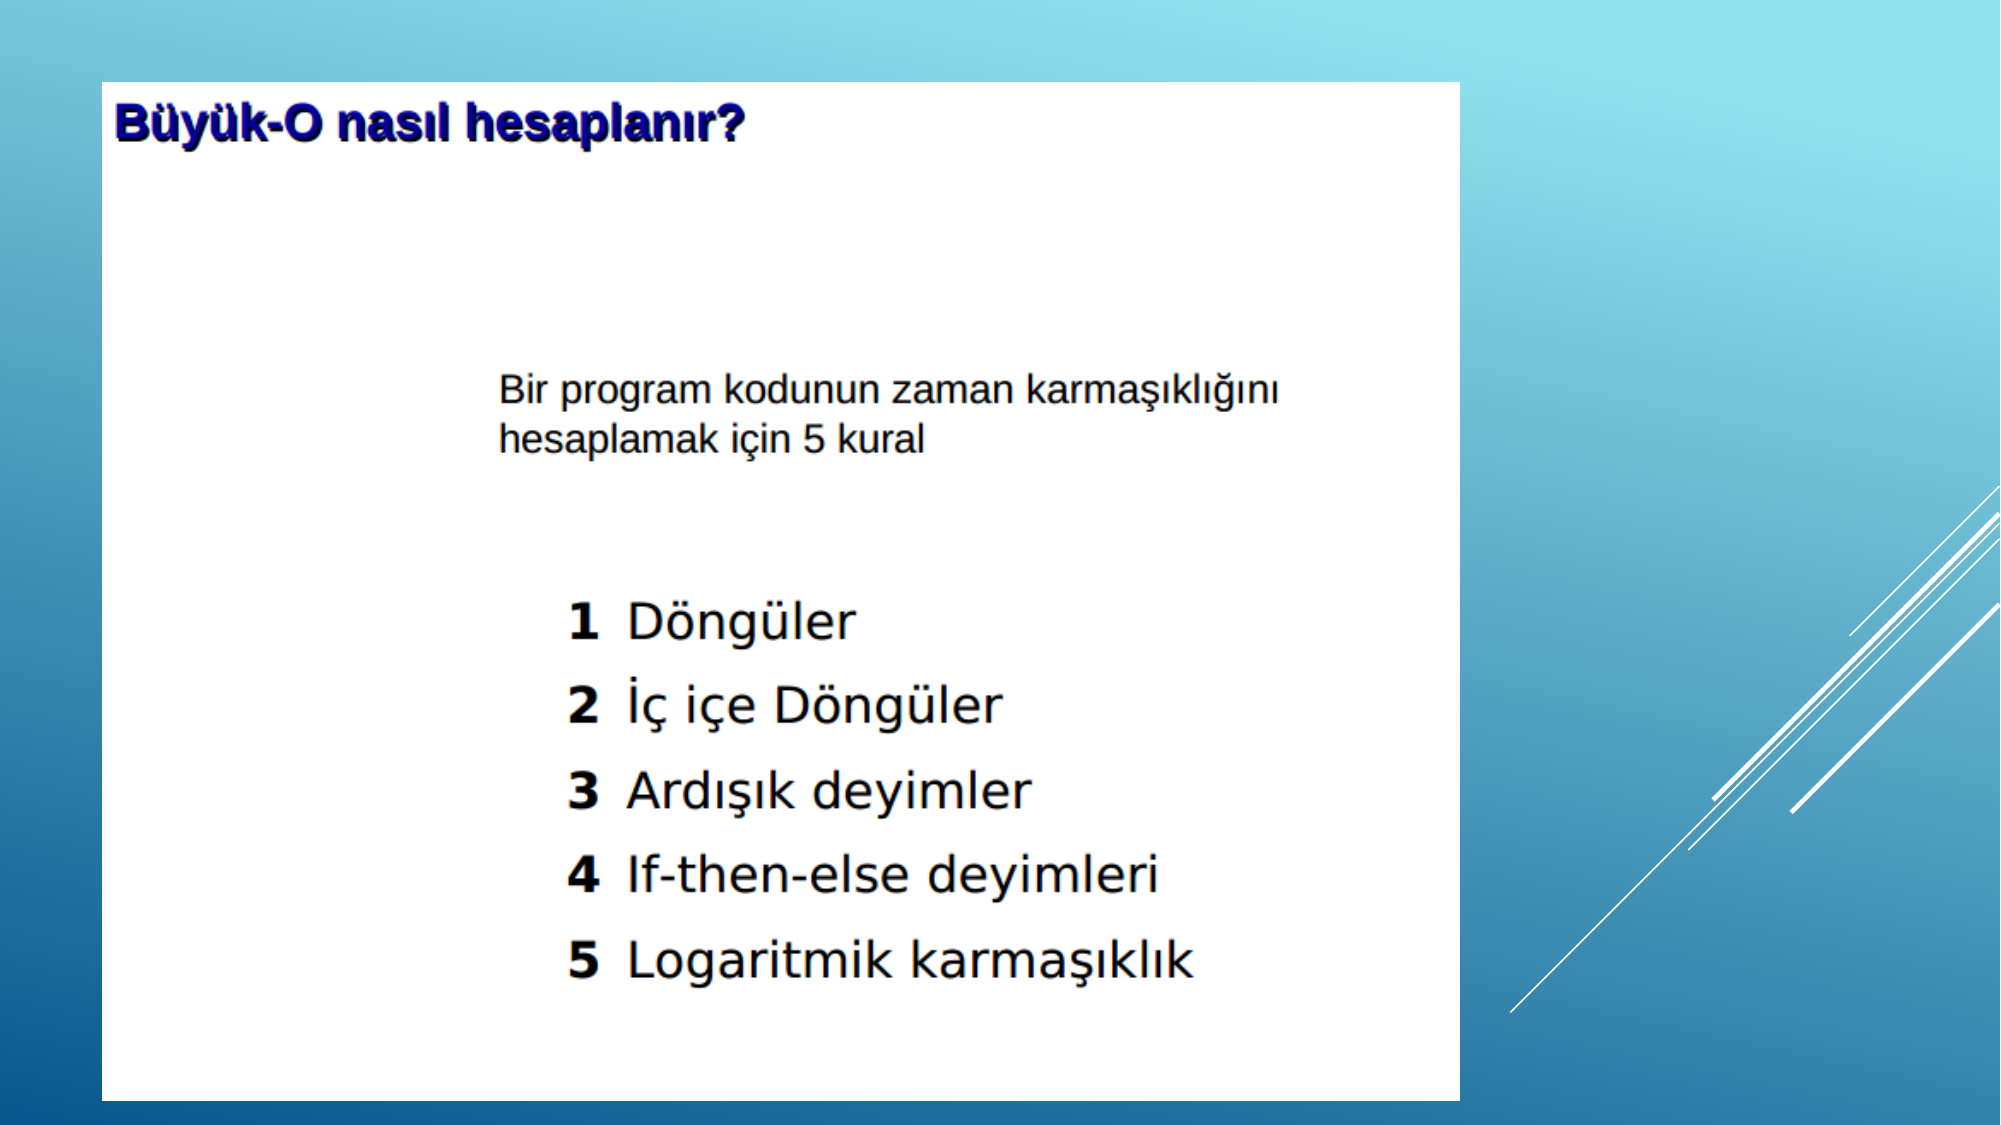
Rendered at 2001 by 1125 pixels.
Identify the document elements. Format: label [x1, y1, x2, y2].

picture [102, 81, 1461, 1101]
